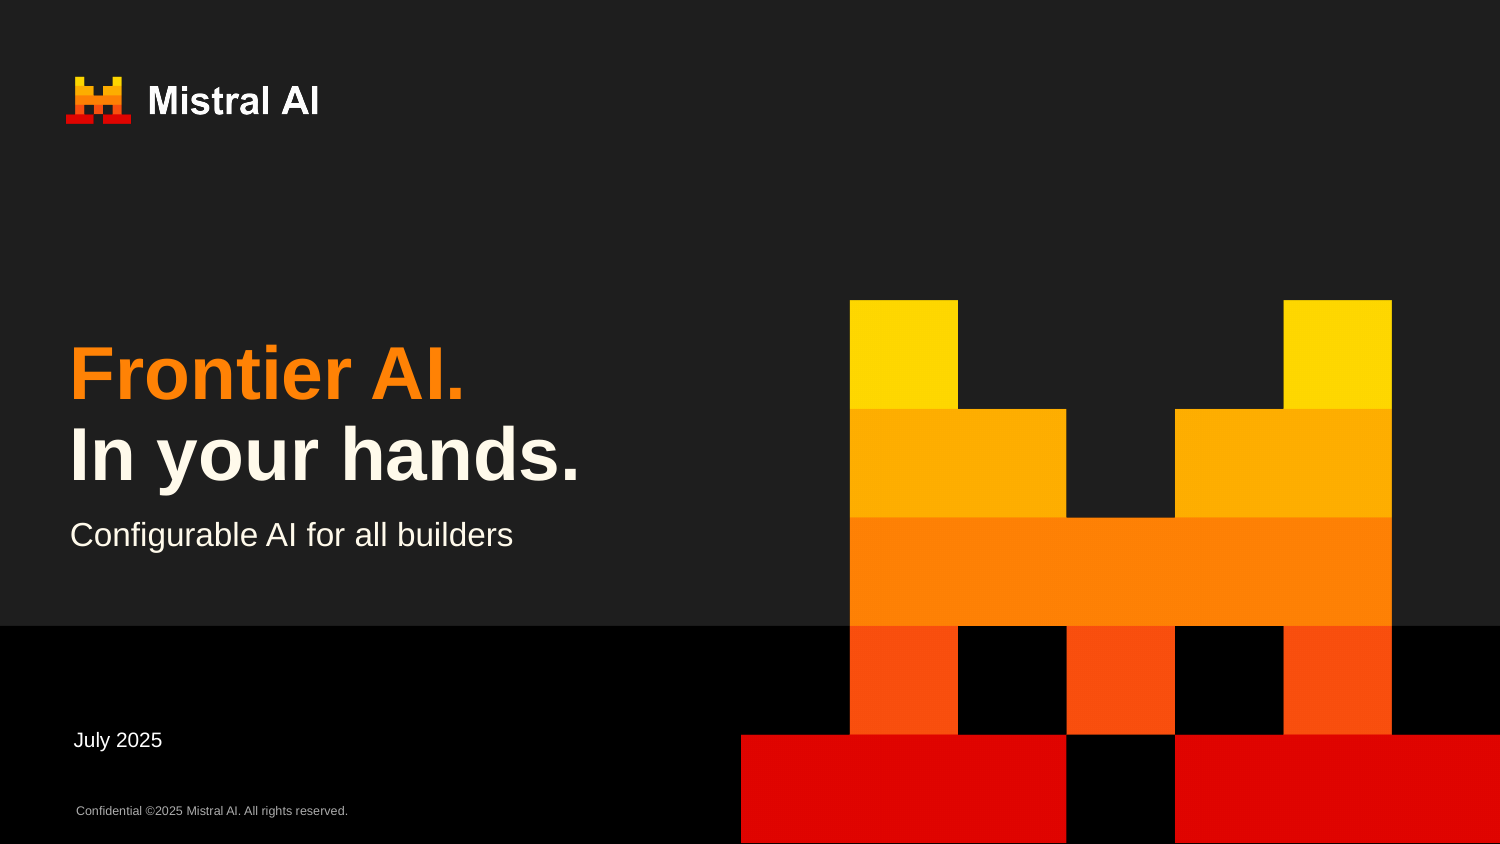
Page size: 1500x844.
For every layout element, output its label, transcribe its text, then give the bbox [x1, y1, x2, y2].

subtitle July 2025 [58, 707, 423, 757]
picture [61, 68, 324, 134]
title Frontier AI. In your hands. Configurable AI for all builders [55, 294, 664, 569]
slide_number Confidential ©2025 Mistral AI. All rights reserved. [61, 778, 483, 843]
picture [731, 295, 1500, 844]
